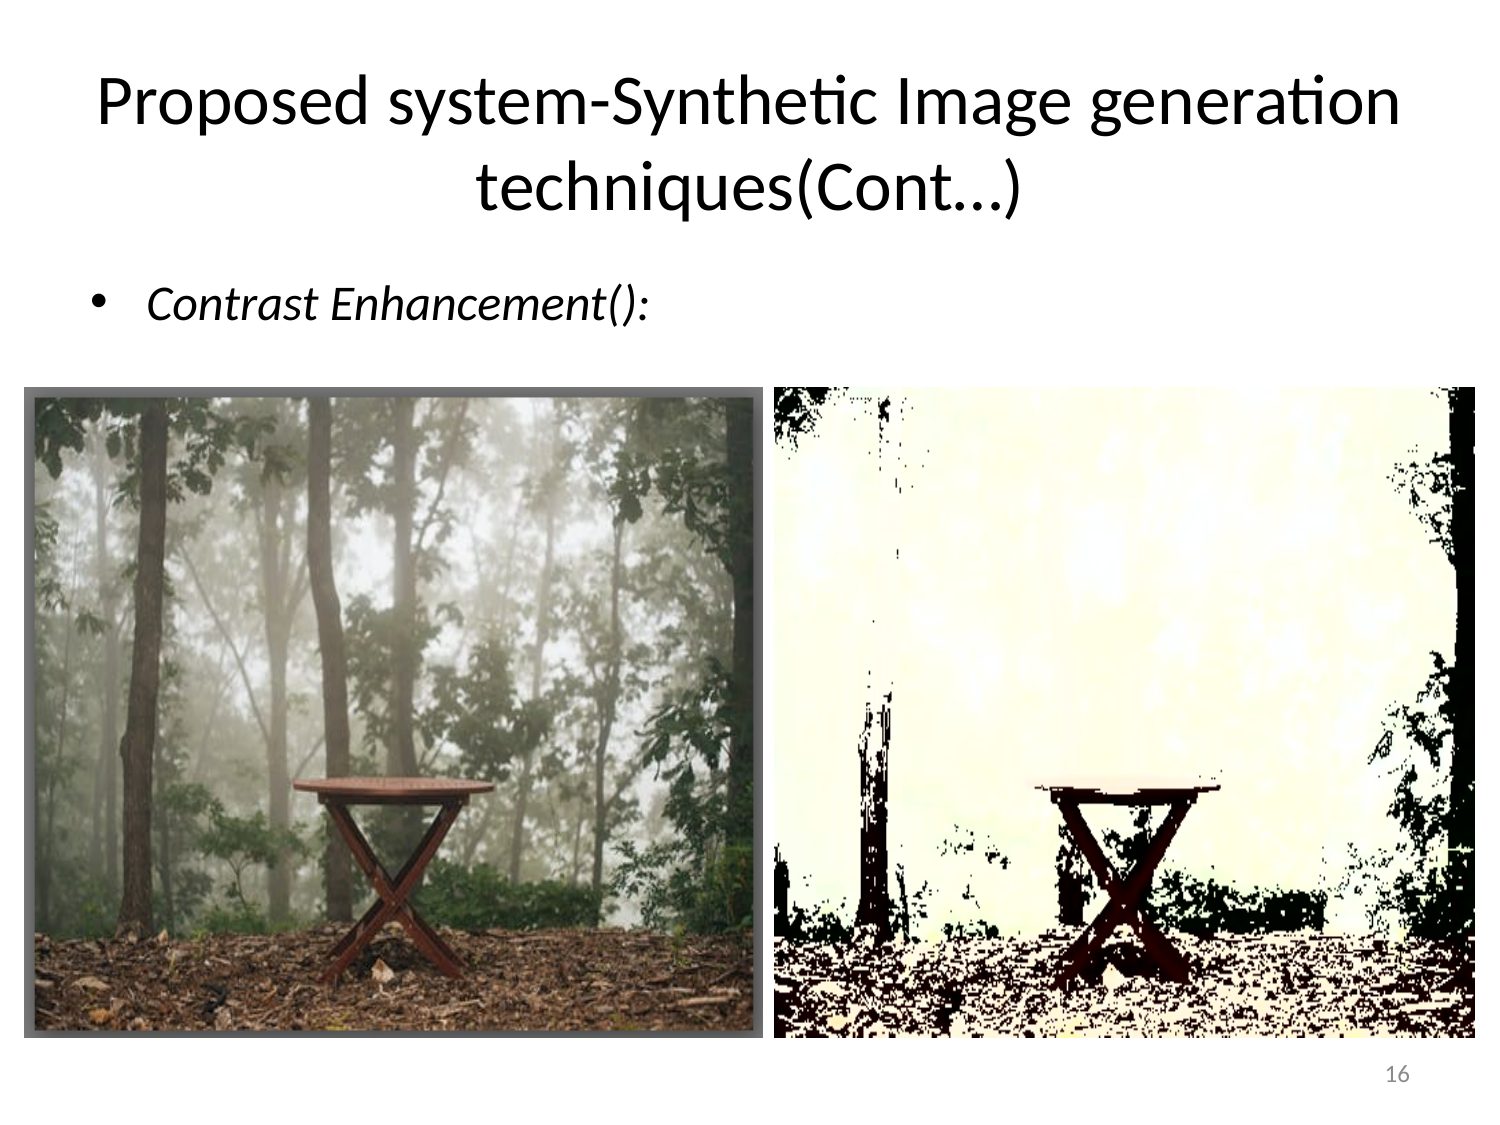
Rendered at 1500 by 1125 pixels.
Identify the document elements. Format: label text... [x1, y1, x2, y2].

list Contrast Enhancement(): [75, 262, 1425, 1005]
picture [24, 387, 763, 1038]
title Proposed system-Synthetic Image generation techniques(Cont…) [75, 45, 1425, 233]
slide_number 16 [1074, 1047, 1425, 1103]
picture [774, 387, 1476, 1038]
